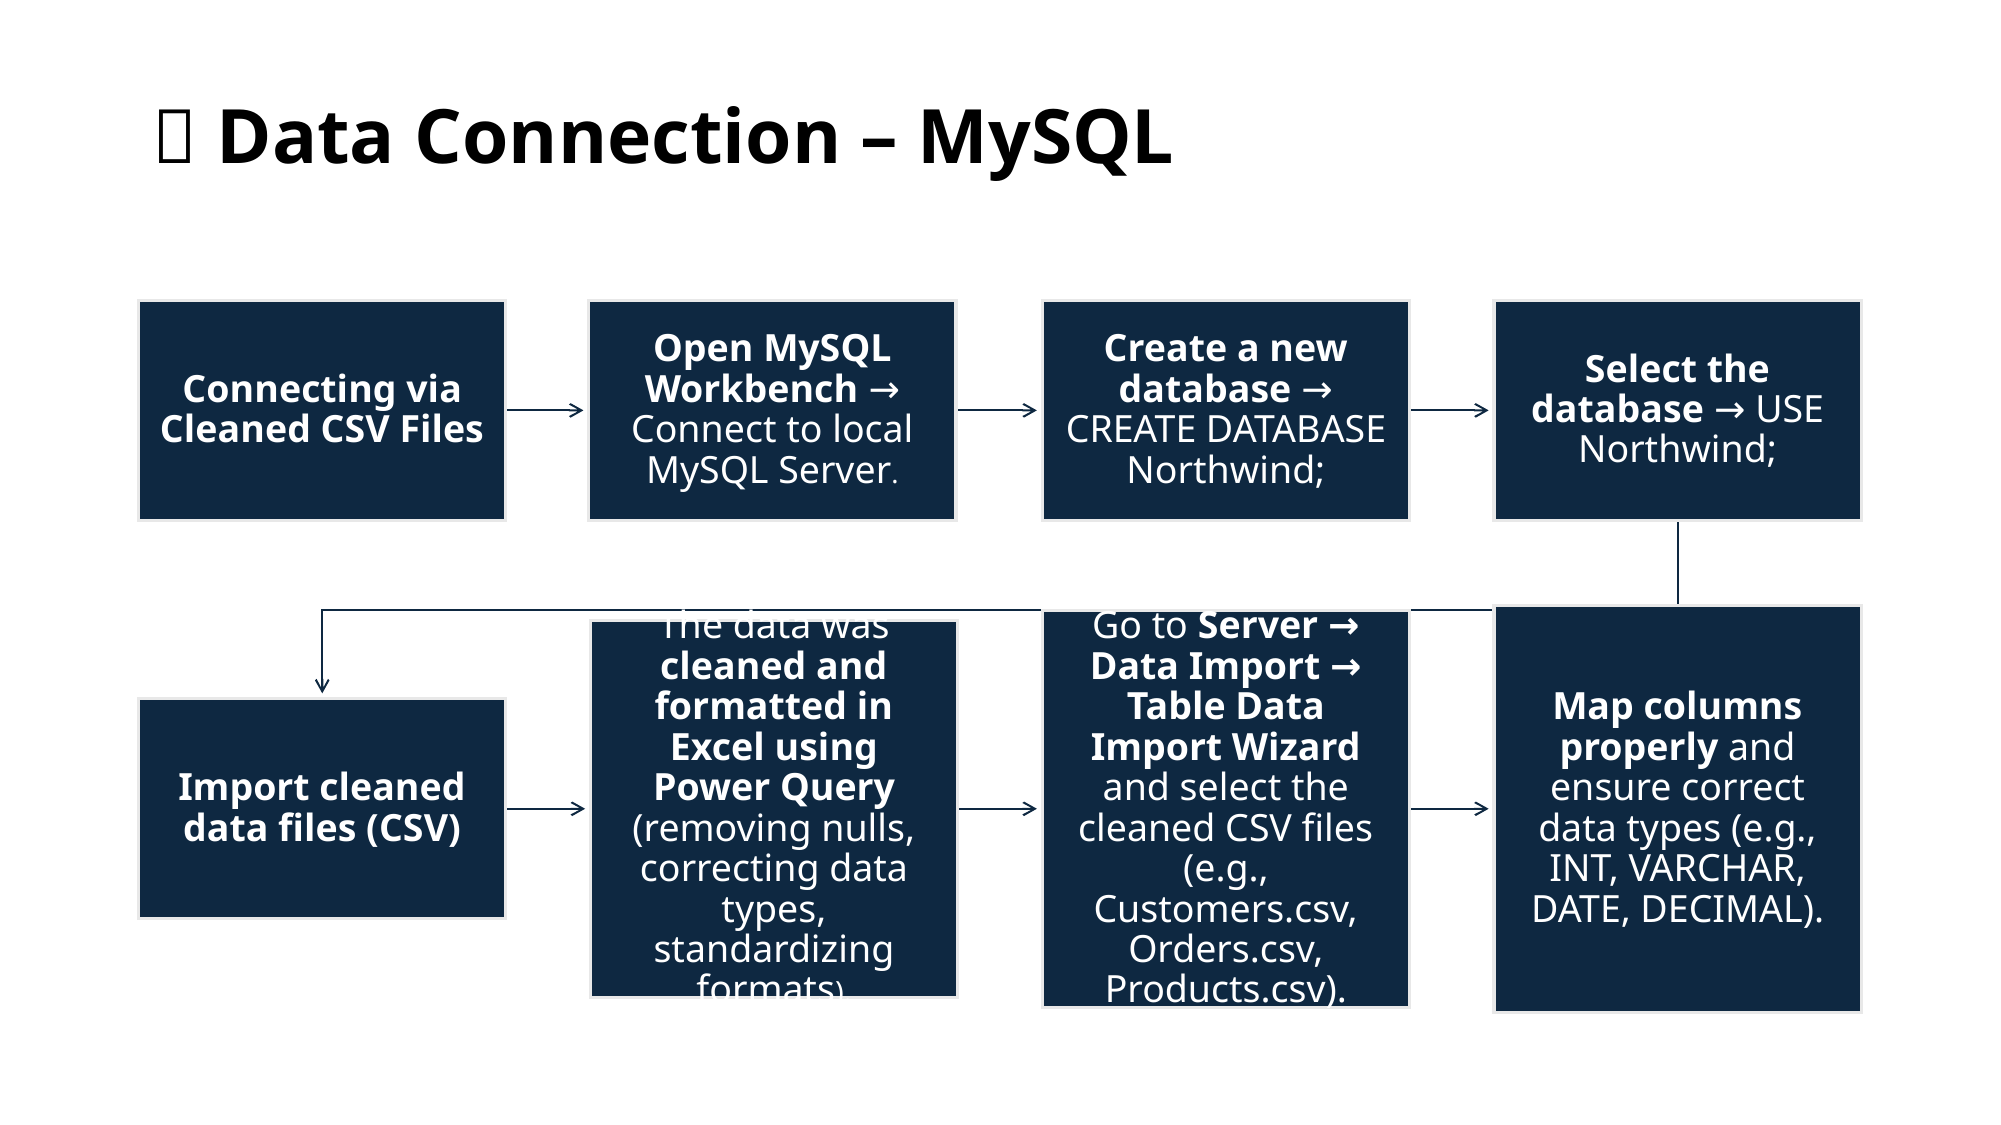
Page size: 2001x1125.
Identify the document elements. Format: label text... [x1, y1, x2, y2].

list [136, 298, 1863, 1014]
title 🔗 Data Connection – MySQL [137, 91, 1863, 278]
